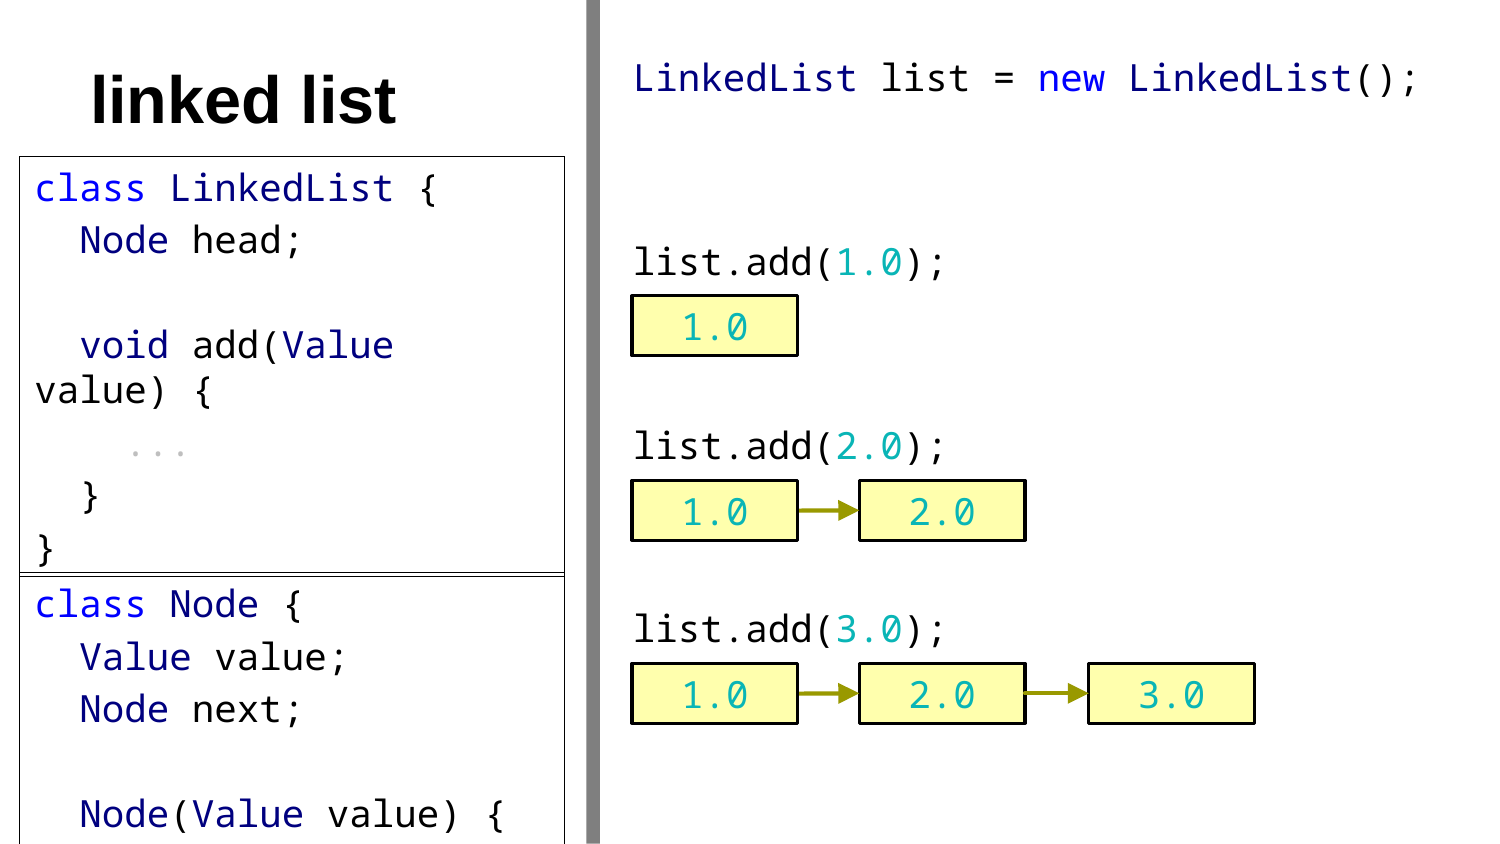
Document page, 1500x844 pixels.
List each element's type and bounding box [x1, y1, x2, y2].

text_box [618, 46, 1498, 107]
text_box [586, 0, 600, 844]
text_box [19, 156, 565, 844]
text_box [617, 414, 1369, 542]
text_box [617, 230, 1369, 357]
text_box [617, 597, 1499, 725]
title [75, 41, 586, 152]
title [600, 41, 1425, 152]
